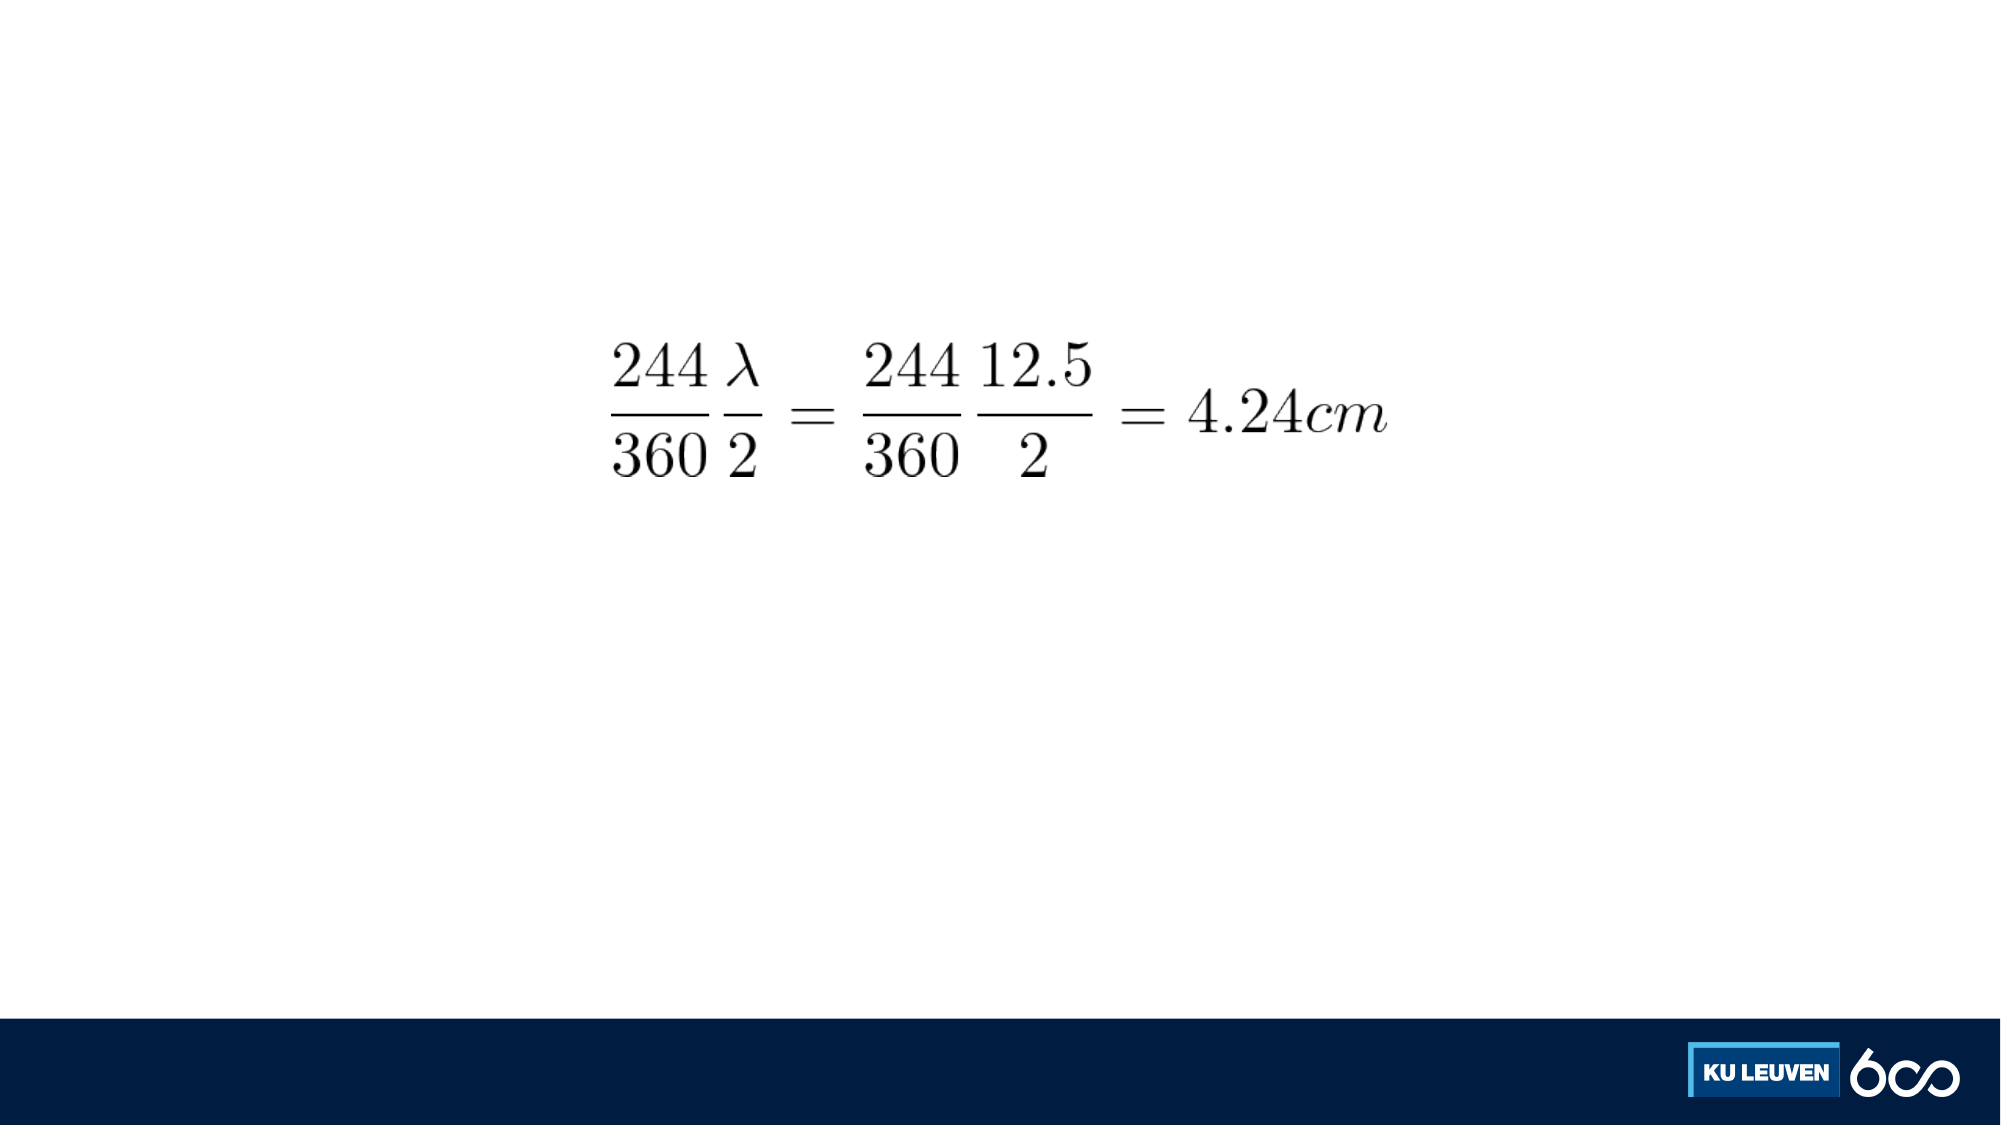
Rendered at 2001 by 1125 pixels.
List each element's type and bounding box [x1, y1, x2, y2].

picture [1688, 1042, 1960, 1097]
picture [611, 341, 1389, 477]
